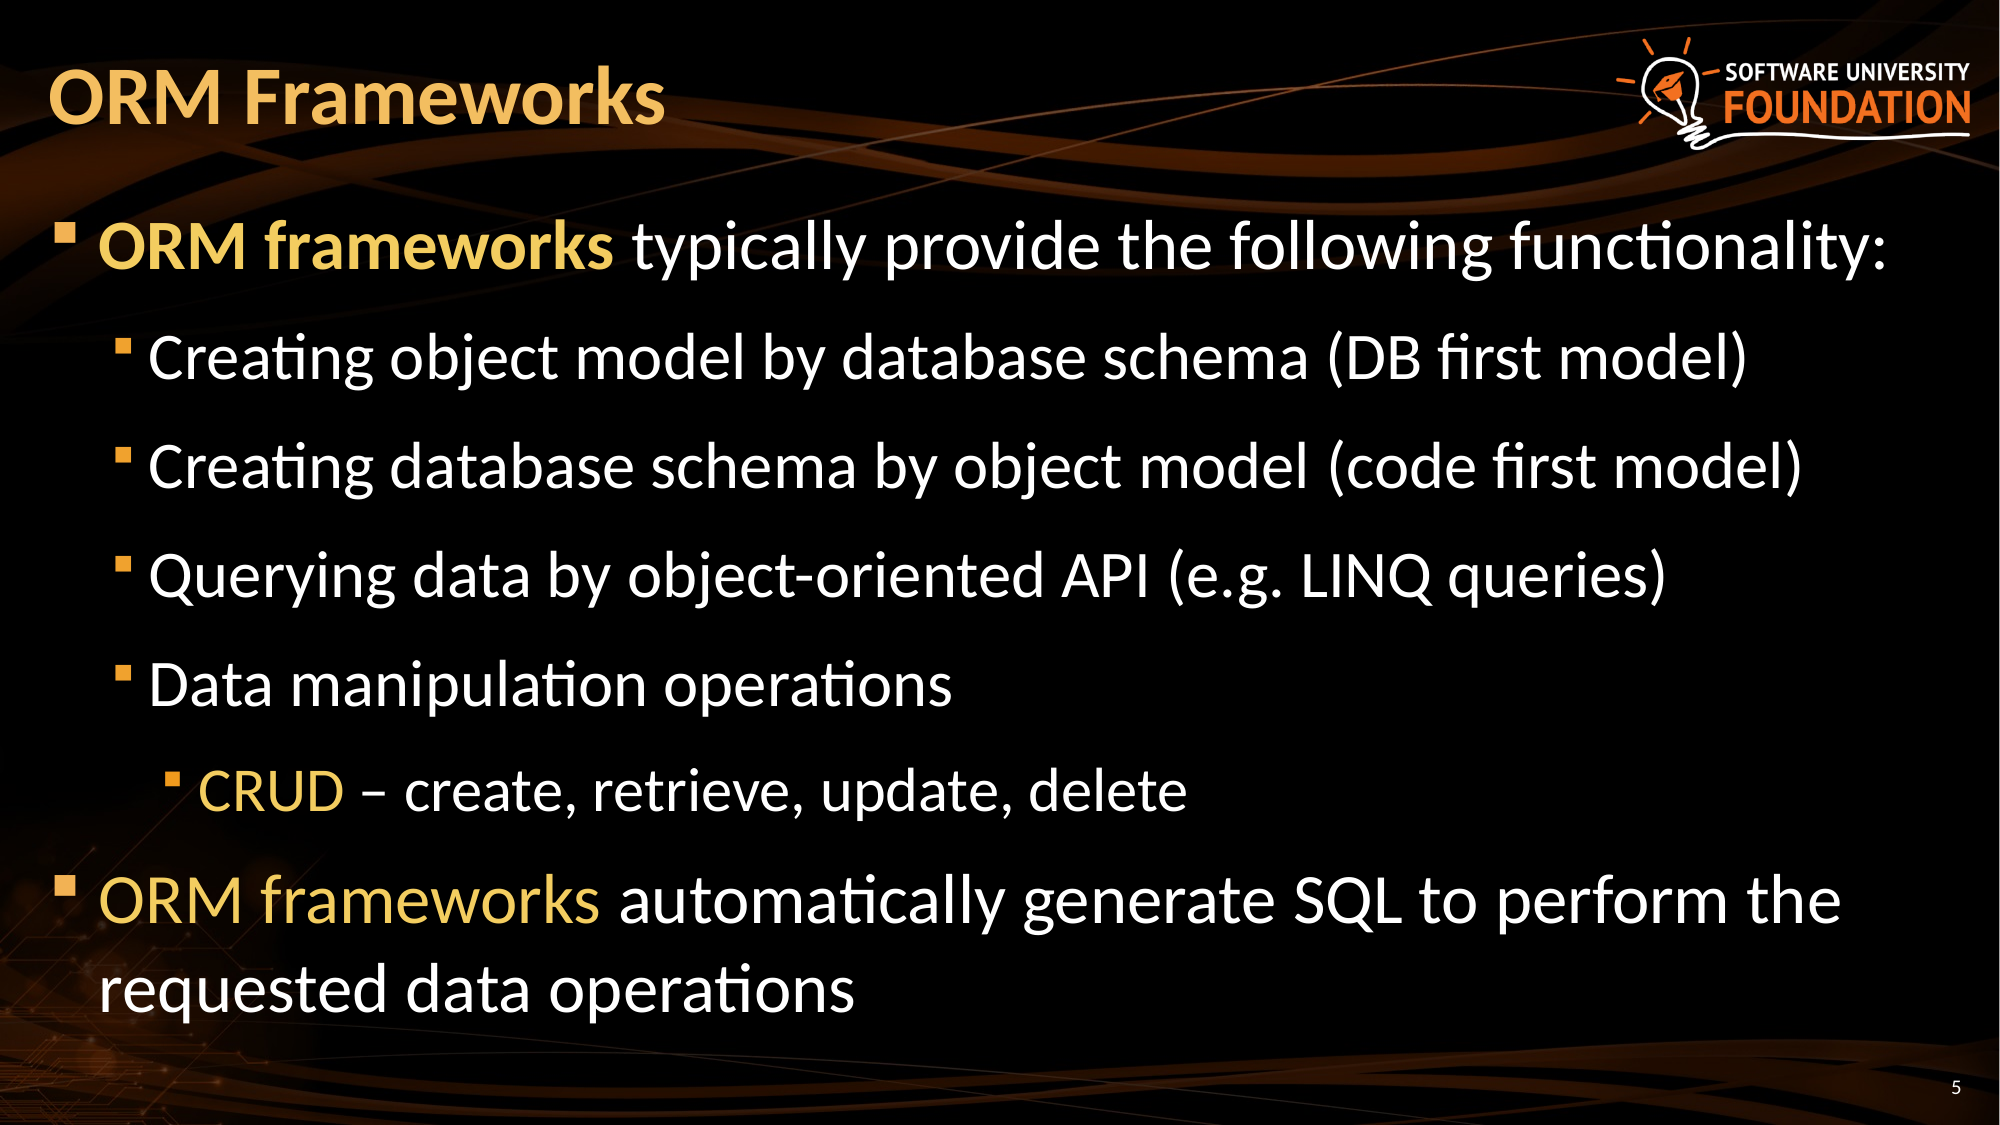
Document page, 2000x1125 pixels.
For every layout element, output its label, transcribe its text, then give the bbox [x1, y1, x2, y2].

slide_number 5 [1897, 1070, 1968, 1103]
title ORM Frameworks [30, 6, 1602, 189]
picture [0, 0, 2000, 1125]
list ORM frameworks typically provide the following functionality: Creating object model by database schema (DB first model) Creating database schema by object model (code first model) Querying data by object-oriented API (e.g. LINQ queries) Data manipulation operations CRUD – create, retrieve, update, delete ORM frameworks automatically generate SQL to perform the requested data operations [31, 188, 1968, 1103]
